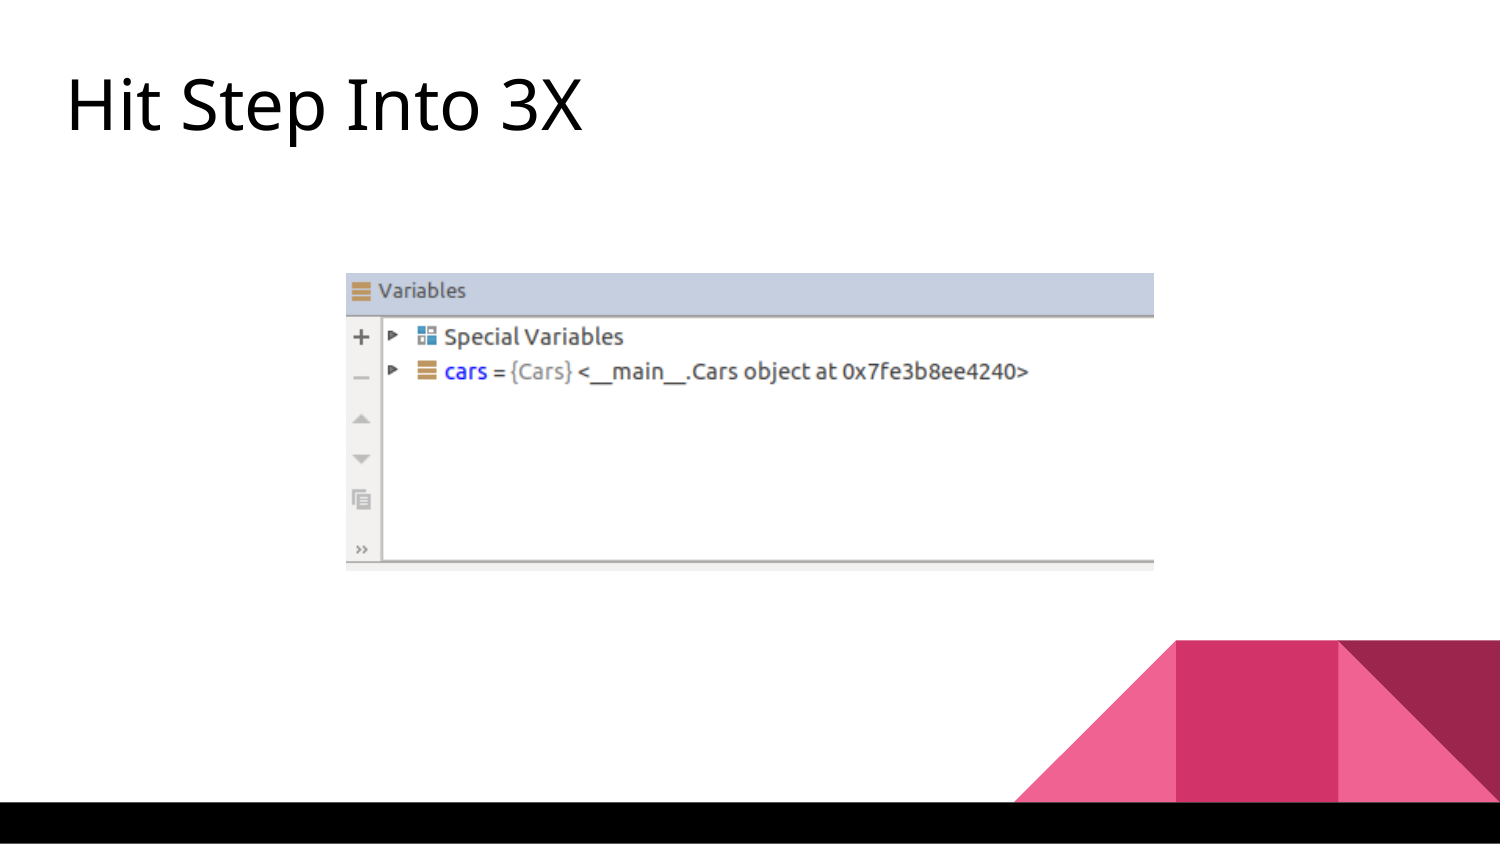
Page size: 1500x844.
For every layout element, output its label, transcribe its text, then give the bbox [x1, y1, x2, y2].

picture [346, 273, 1154, 571]
text_box [51, 201, 1449, 750]
text_box Hit Step Into 3X [51, 44, 1449, 167]
